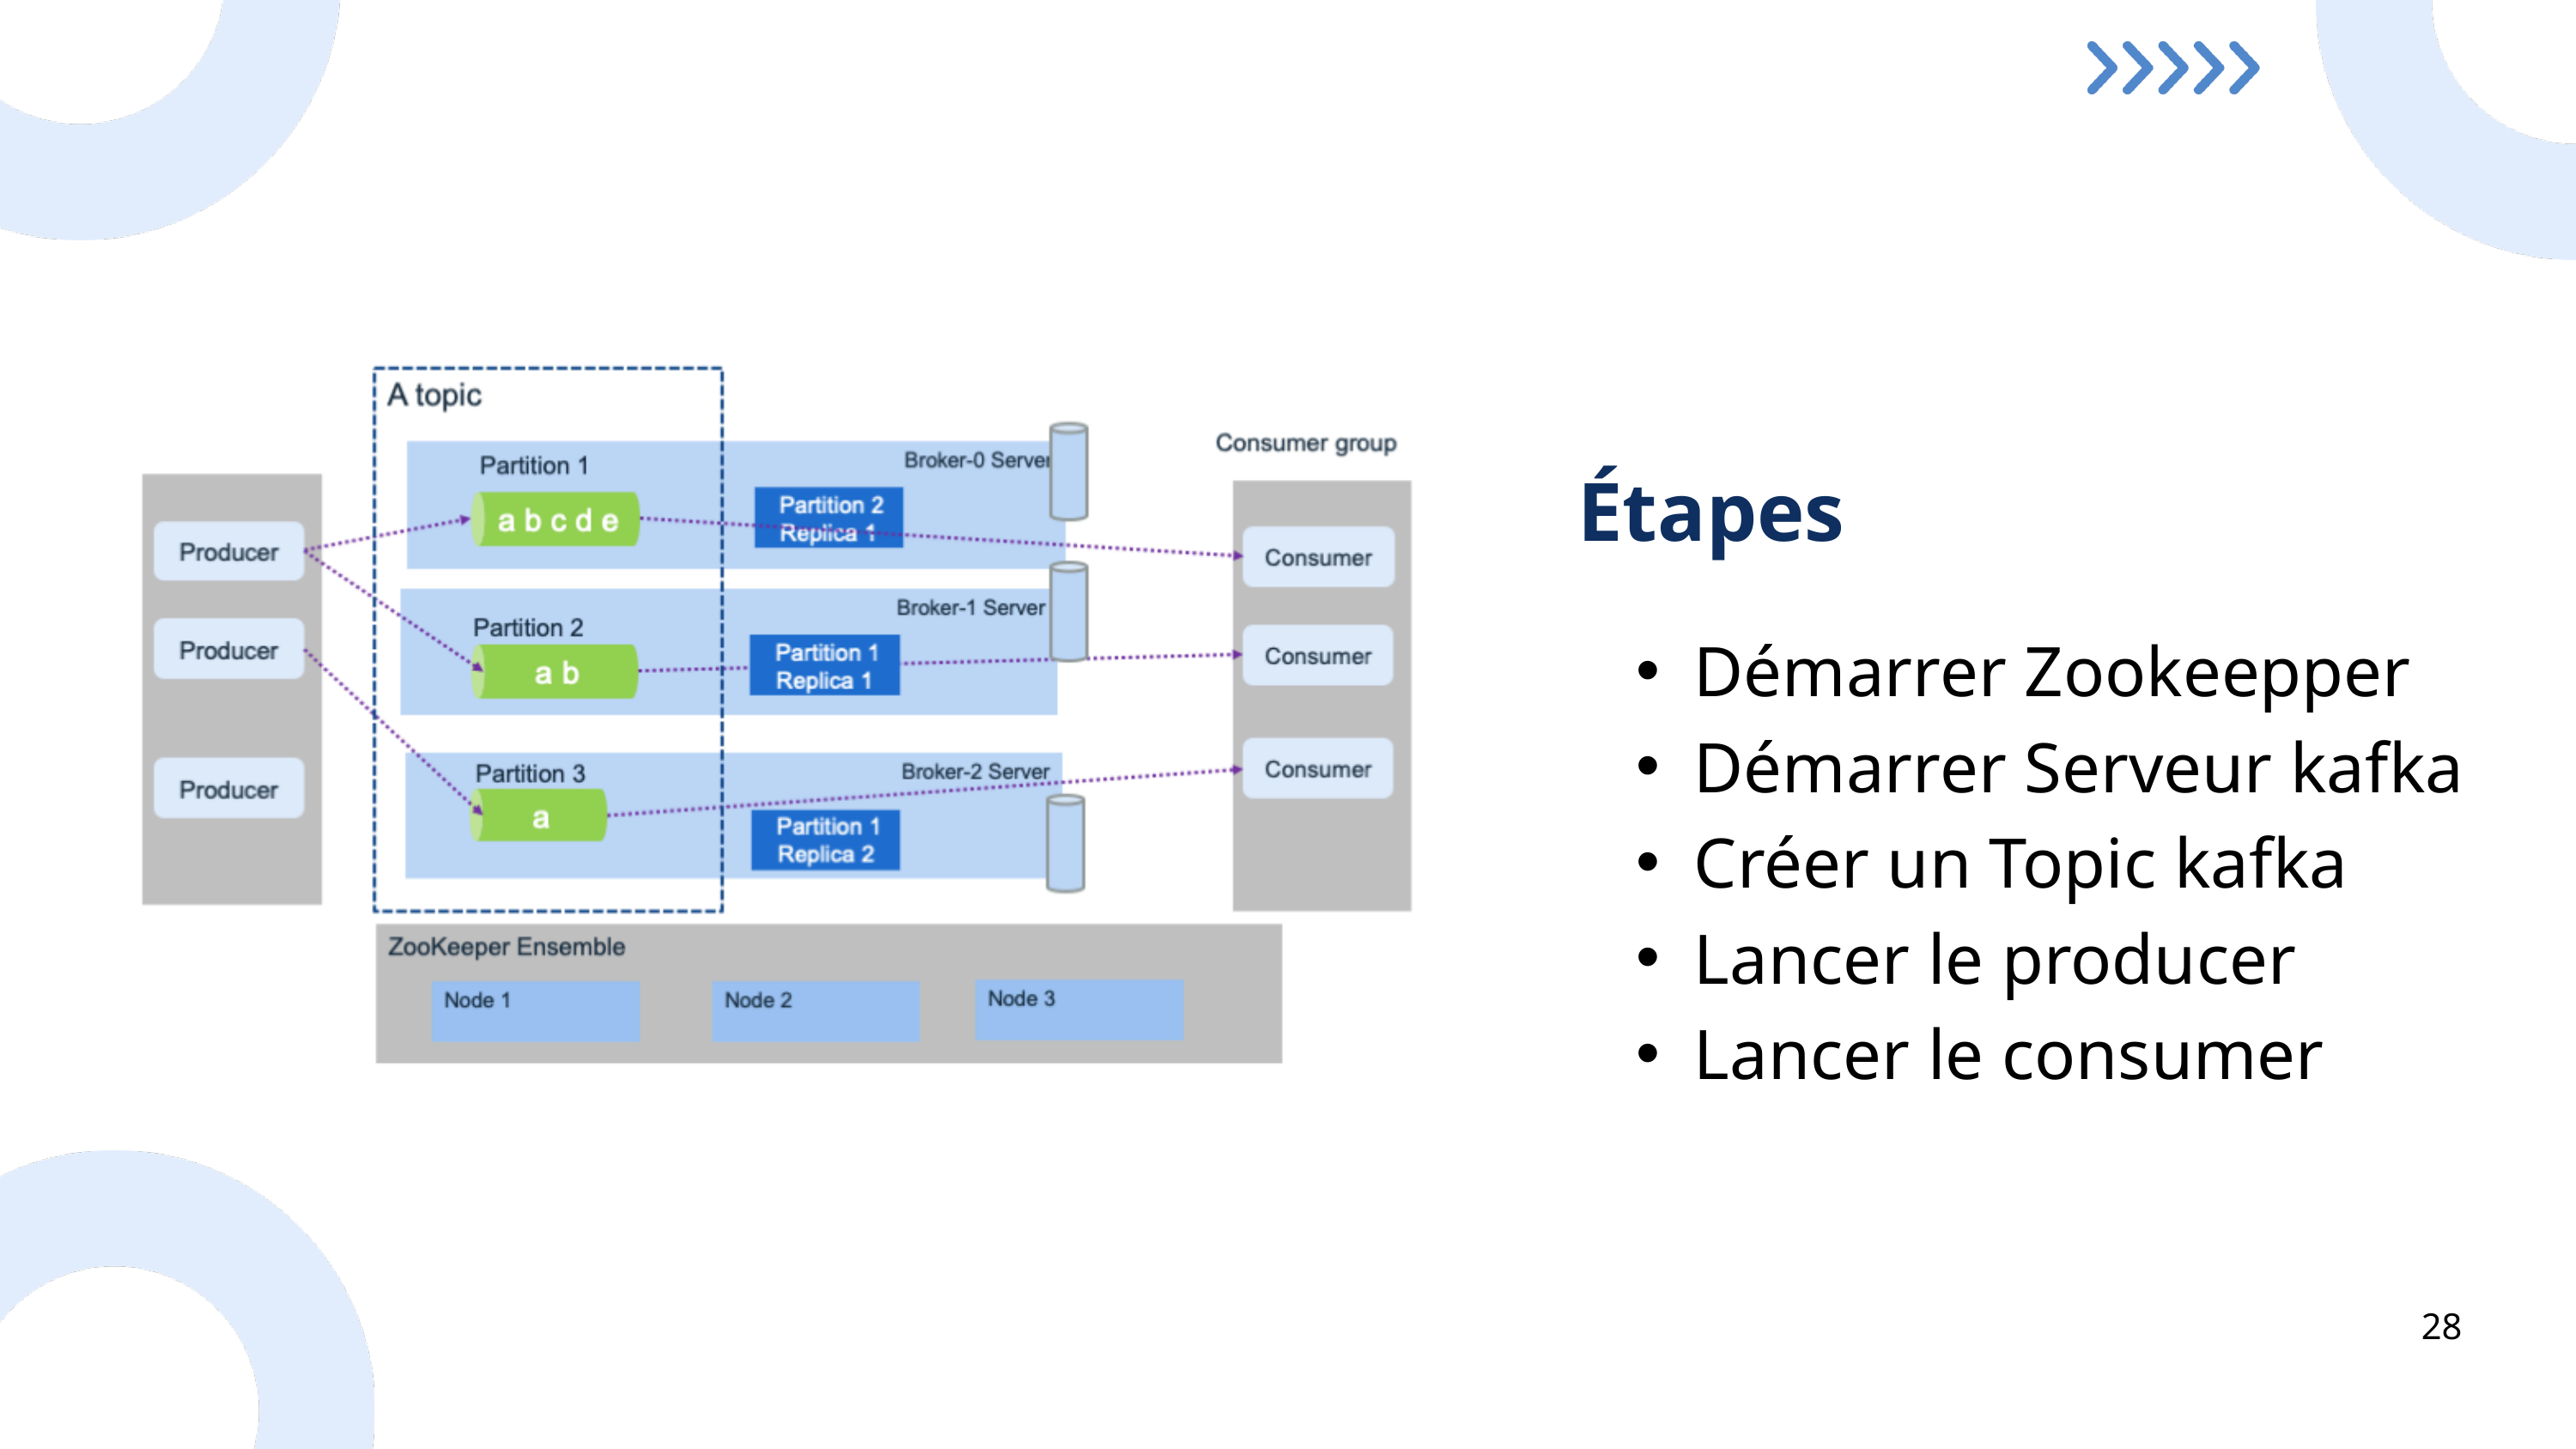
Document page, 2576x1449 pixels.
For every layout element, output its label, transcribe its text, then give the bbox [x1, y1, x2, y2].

text_box [2316, 0, 2576, 260]
text_box 28 [2421, 1296, 2463, 1348]
text_box Étapes [1577, 455, 2515, 558]
text_box [0, 1150, 375, 1449]
text_box [0, 0, 341, 240]
text_box [2087, 40, 2260, 94]
text_box [0, 328, 1528, 1121]
text_box Démarrer Zookeepper Démarrer Serveur kafka Créer un Topic kafka Lancer le producer Lancer le consumer [1577, 614, 2576, 1094]
